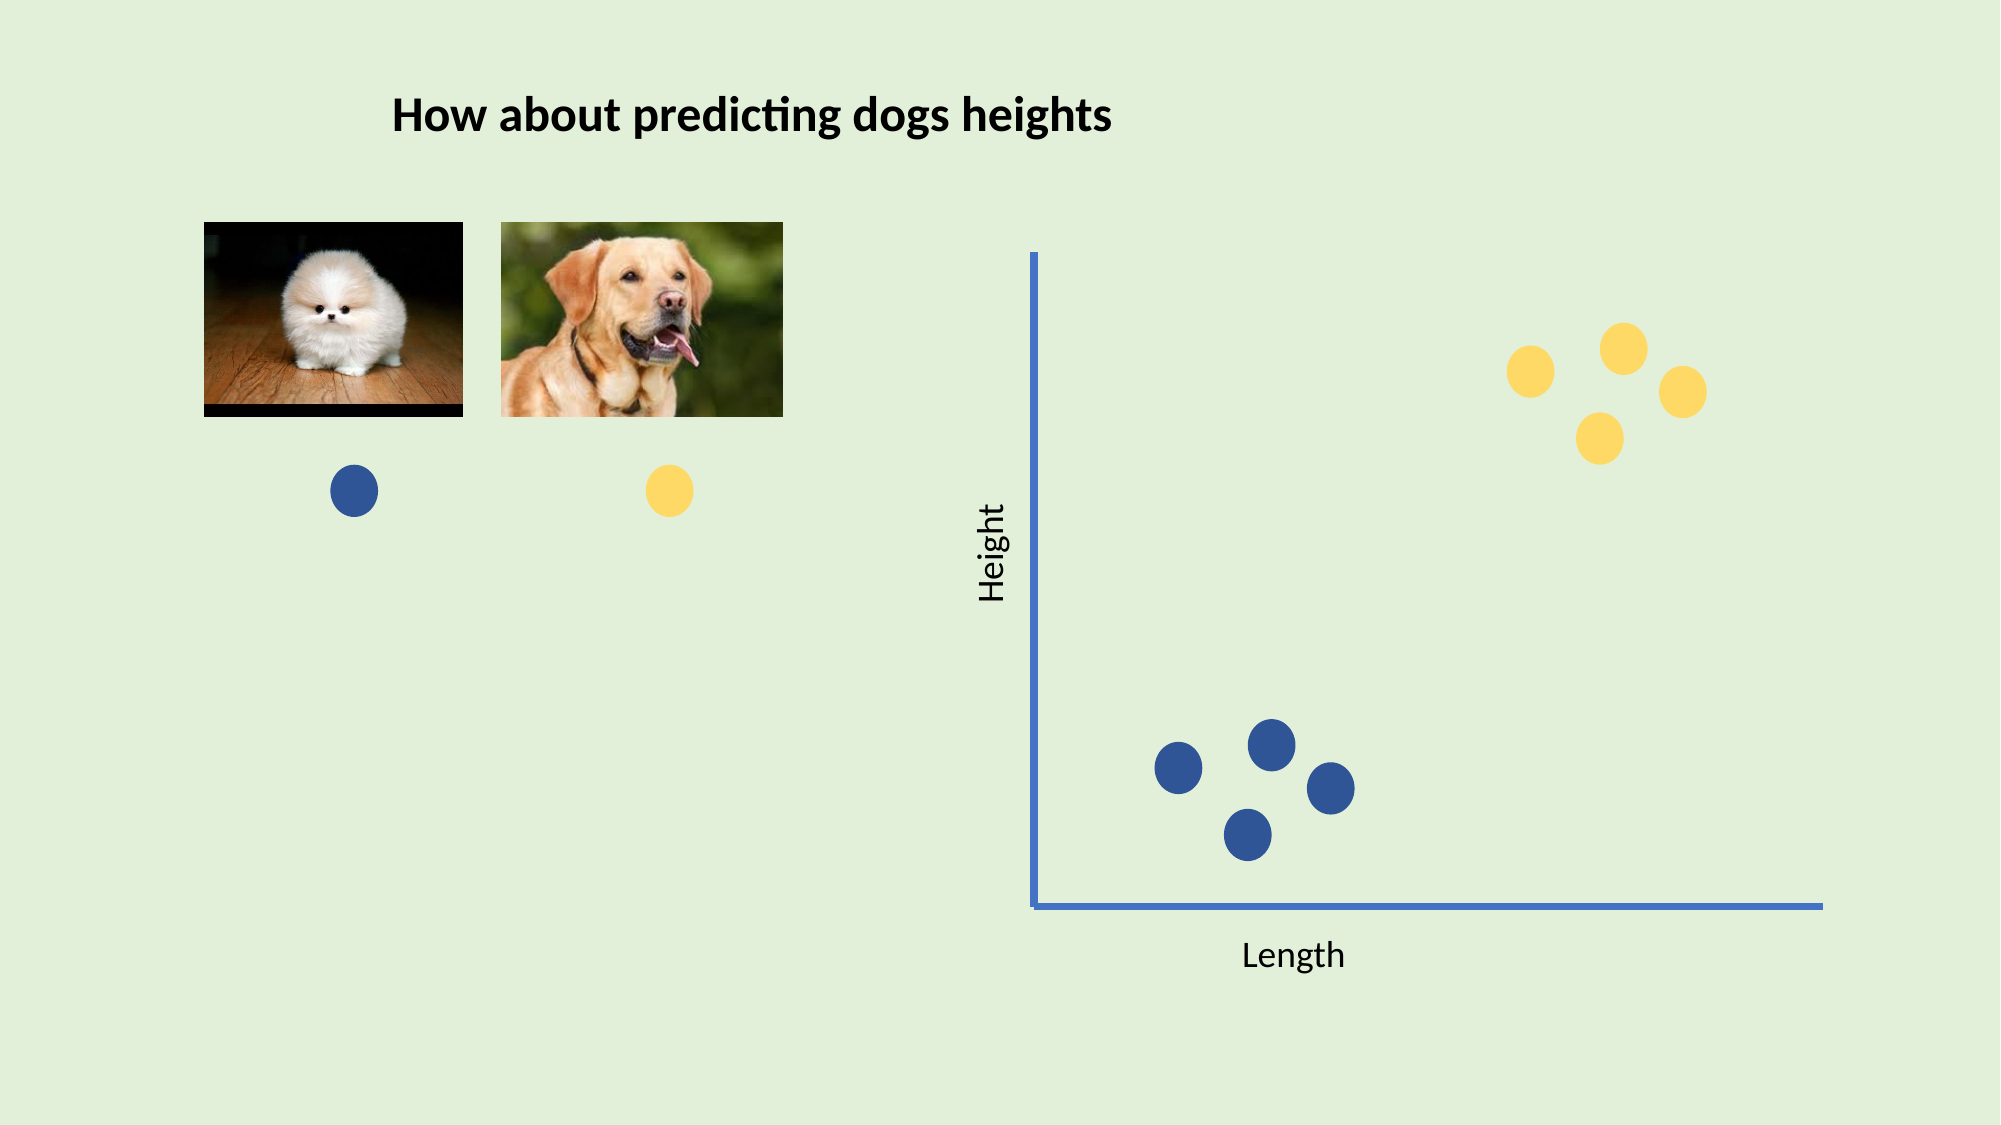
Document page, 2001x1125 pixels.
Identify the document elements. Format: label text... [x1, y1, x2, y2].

text_box [1575, 411, 1625, 466]
text_box Height [958, 445, 1018, 619]
picture [204, 222, 463, 417]
text_box [1153, 740, 1204, 796]
text_box [329, 463, 380, 519]
text_box [1658, 364, 1708, 420]
text_box [1222, 807, 1273, 863]
picture [501, 222, 783, 417]
text_box Length [1227, 922, 1400, 983]
text_box [1505, 344, 1556, 399]
text_box [1305, 761, 1356, 816]
text_box [1246, 718, 1297, 773]
text_box [644, 463, 695, 519]
text_box [1598, 321, 1649, 377]
text_box How about predicting dogs heights [377, 73, 1517, 149]
